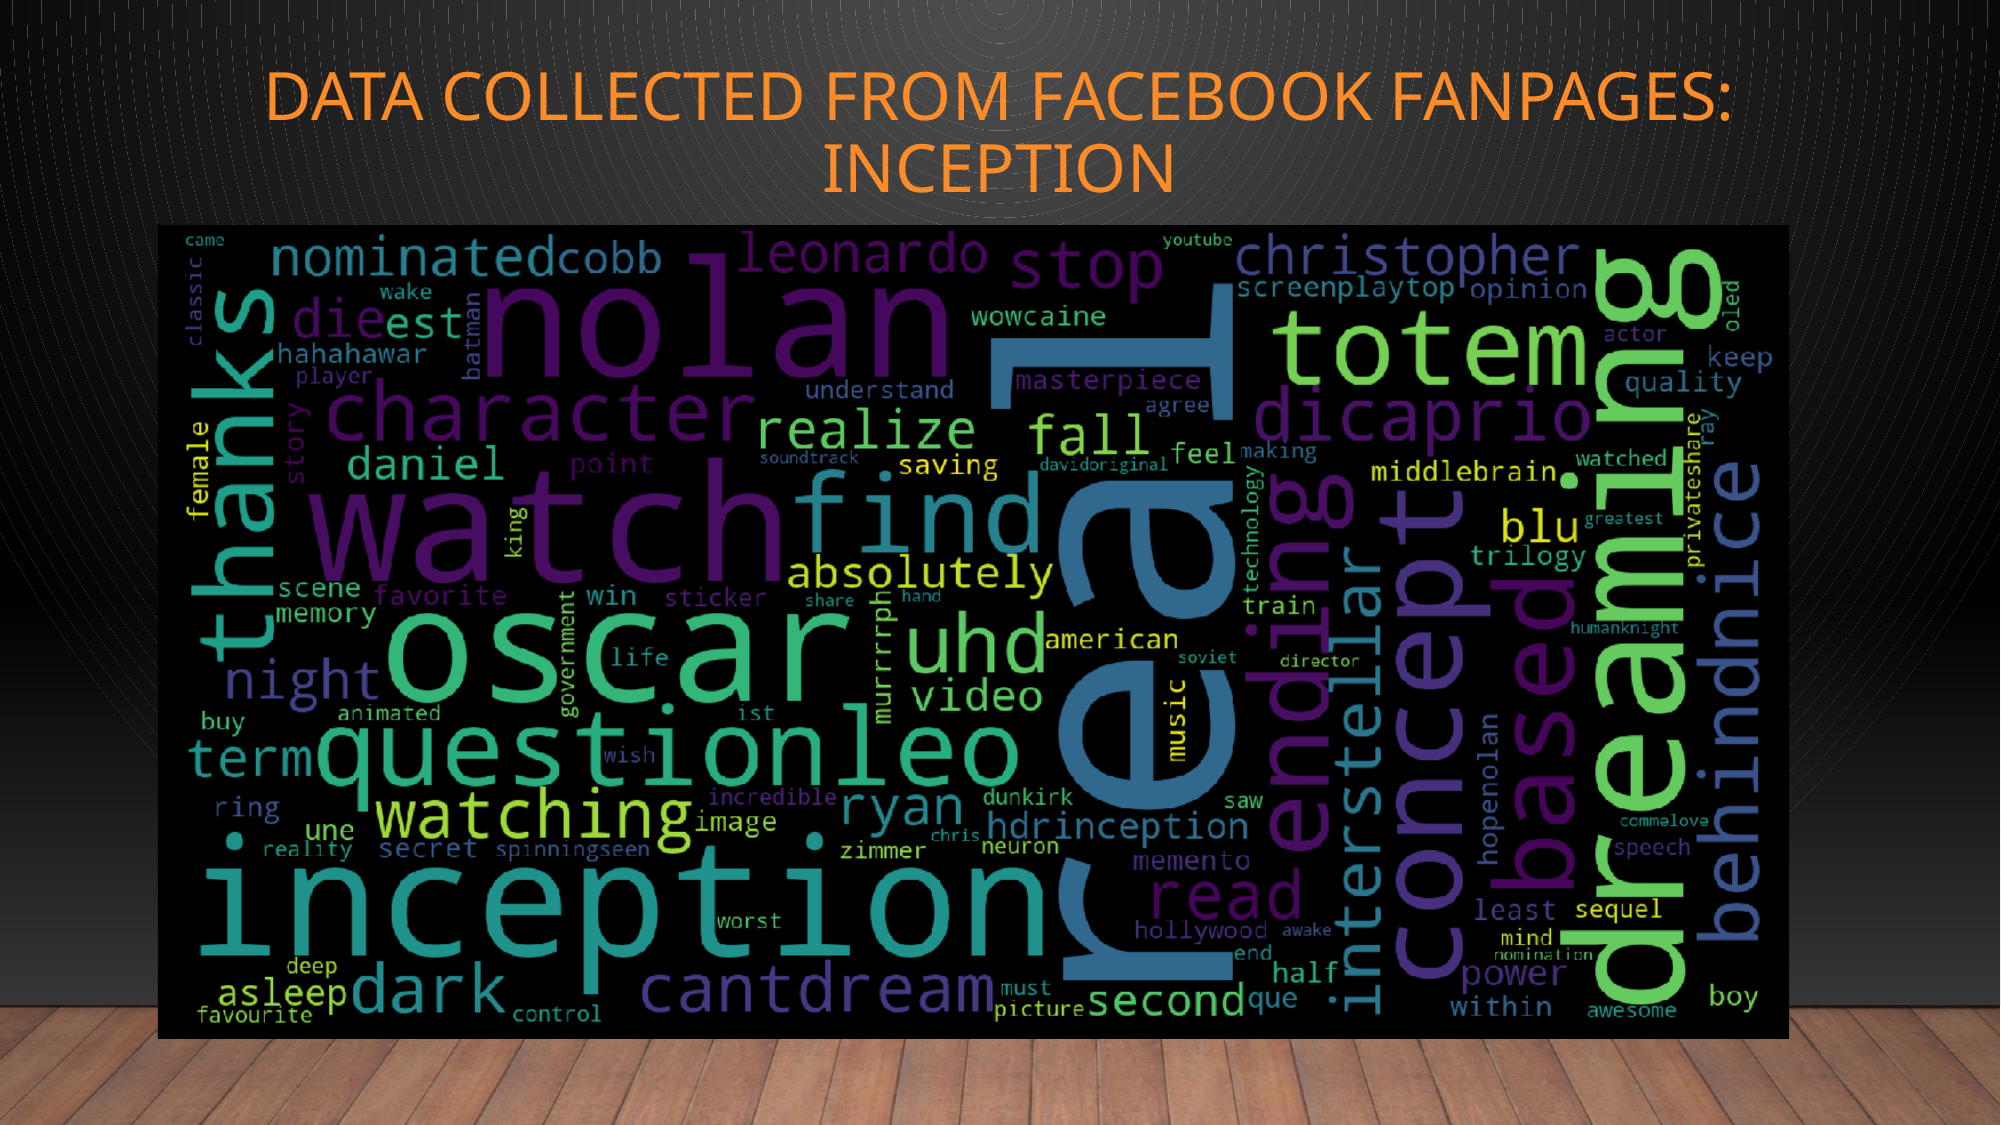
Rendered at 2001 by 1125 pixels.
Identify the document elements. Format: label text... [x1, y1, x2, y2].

picture [0, 224, 2000, 1125]
title Data collected from Facebook Fanpages: Inception [237, 49, 1763, 222]
